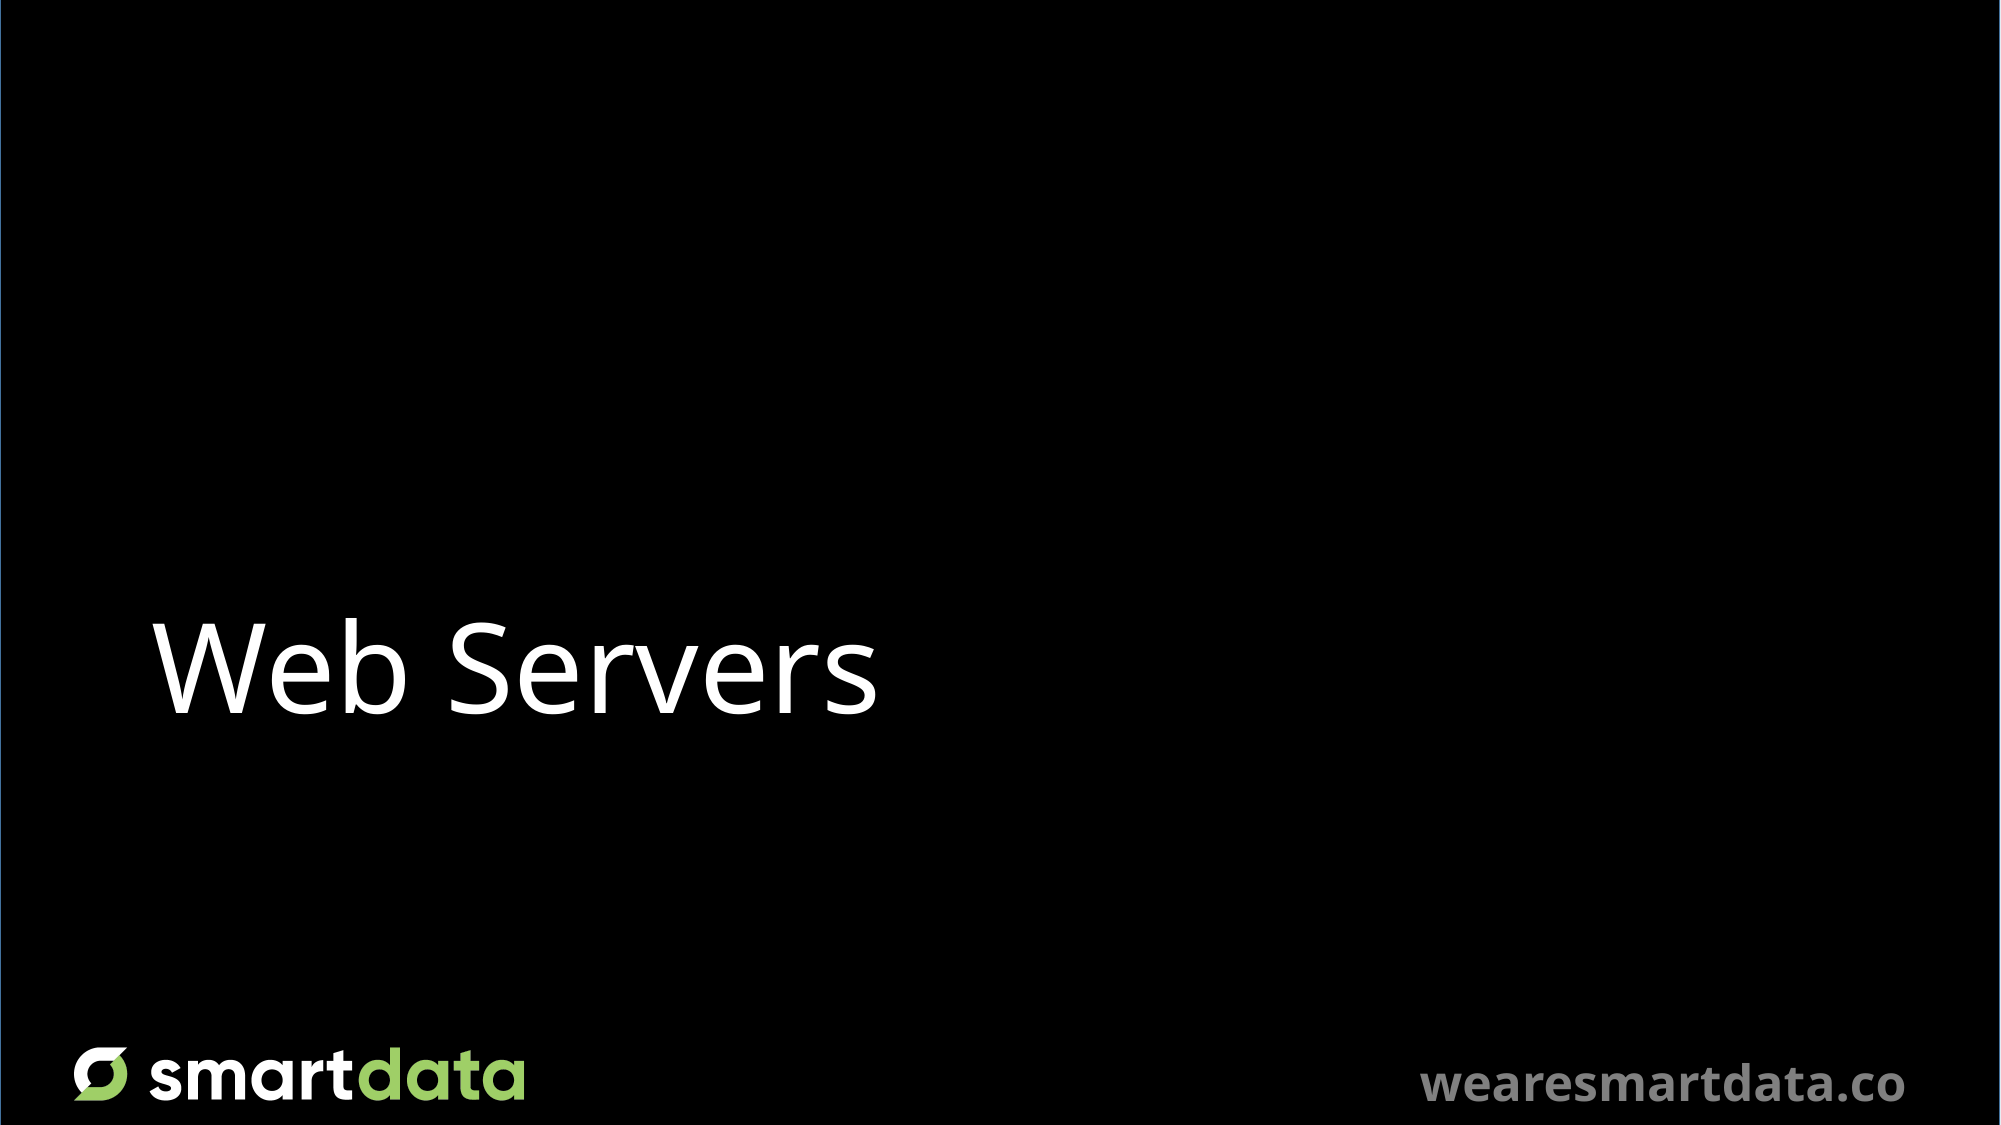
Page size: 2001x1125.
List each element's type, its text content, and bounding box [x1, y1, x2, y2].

title Web Servers [136, 280, 1862, 749]
picture [32, 1027, 540, 1113]
